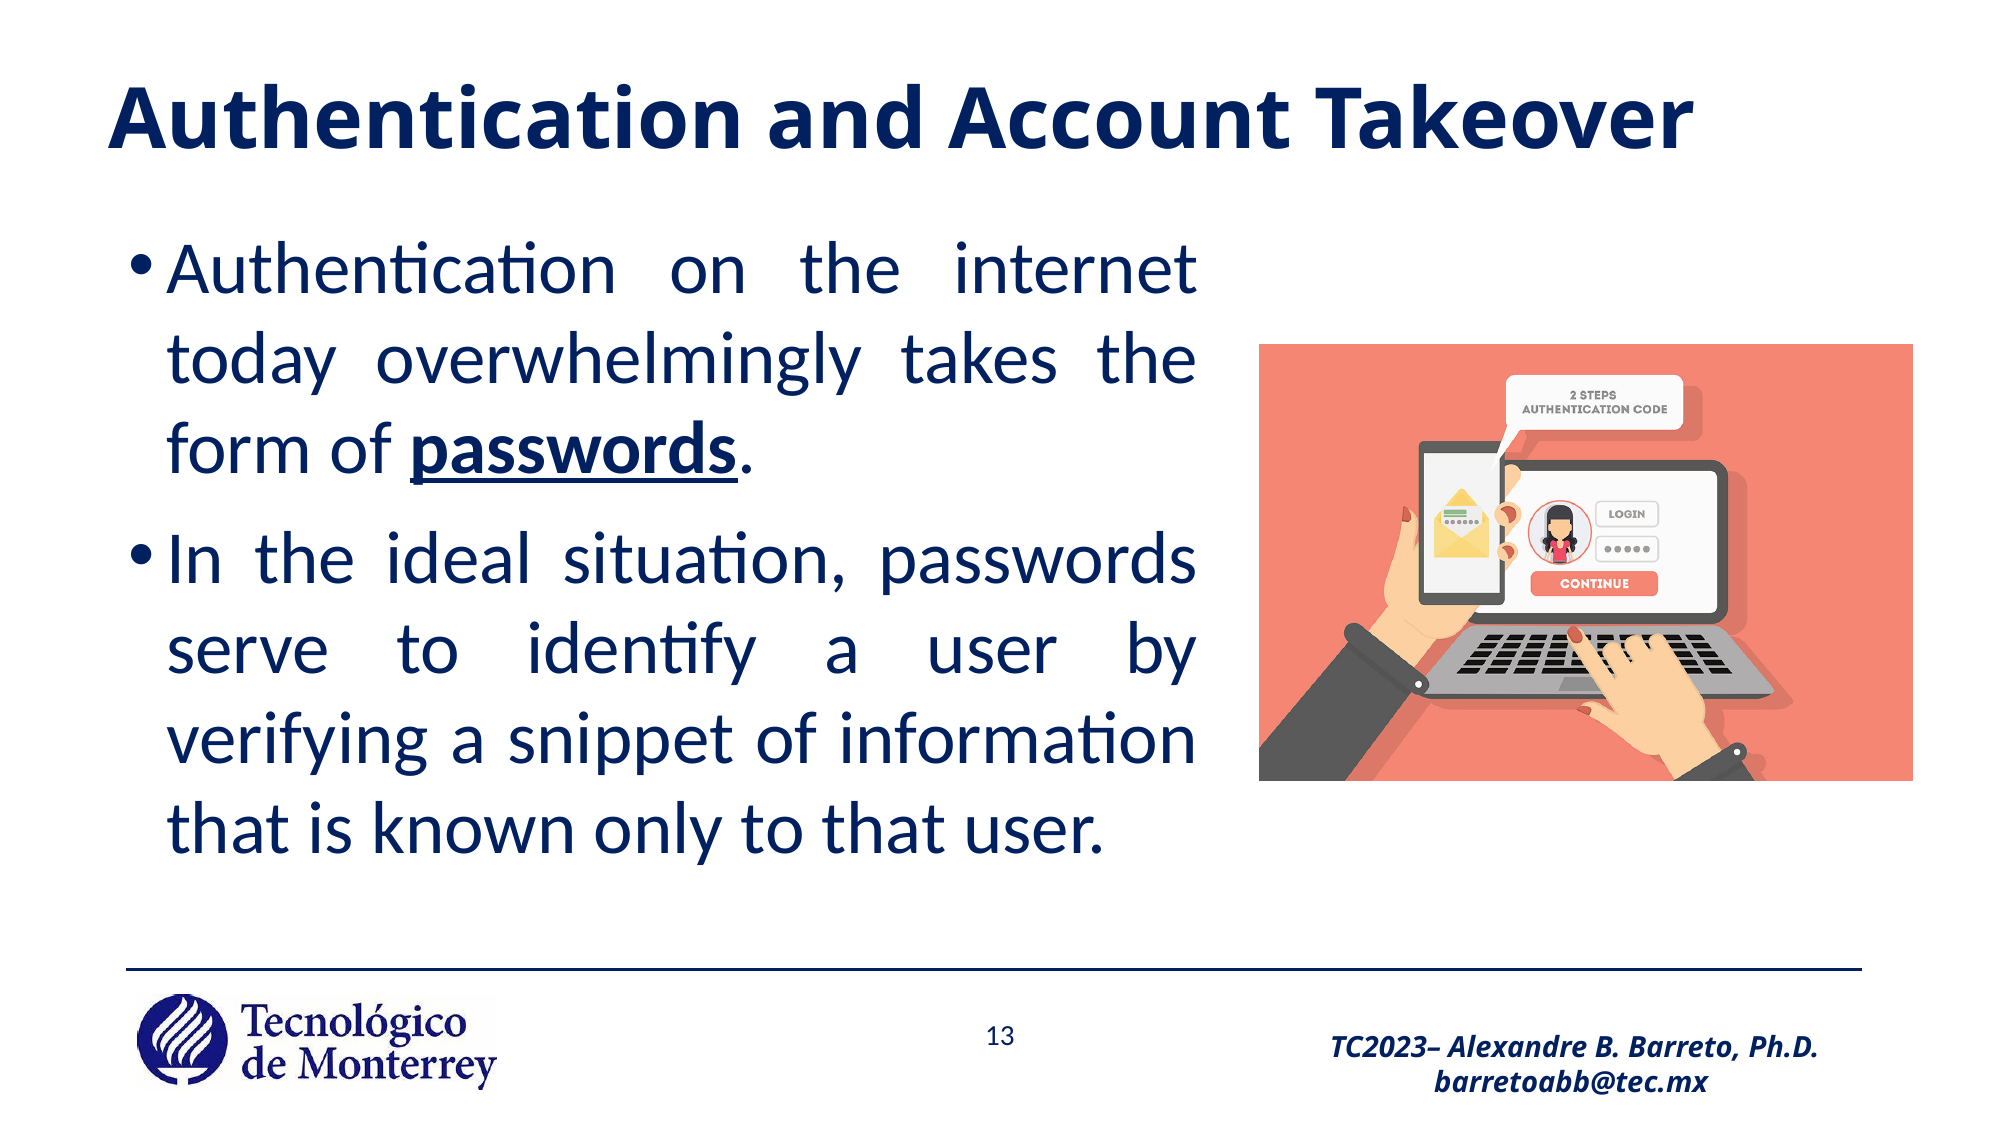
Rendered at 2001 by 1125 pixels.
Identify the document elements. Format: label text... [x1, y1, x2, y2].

title Authentication and Account Takeover [93, 29, 1819, 214]
list Authentication on the internet today overwhelmingly takes the form of passwords. In the ideal situation, passwords serve to identify a user by verifying a snippet of information that is known only to that user. [113, 210, 1214, 962]
picture [137, 994, 497, 1090]
picture [1259, 344, 1913, 781]
